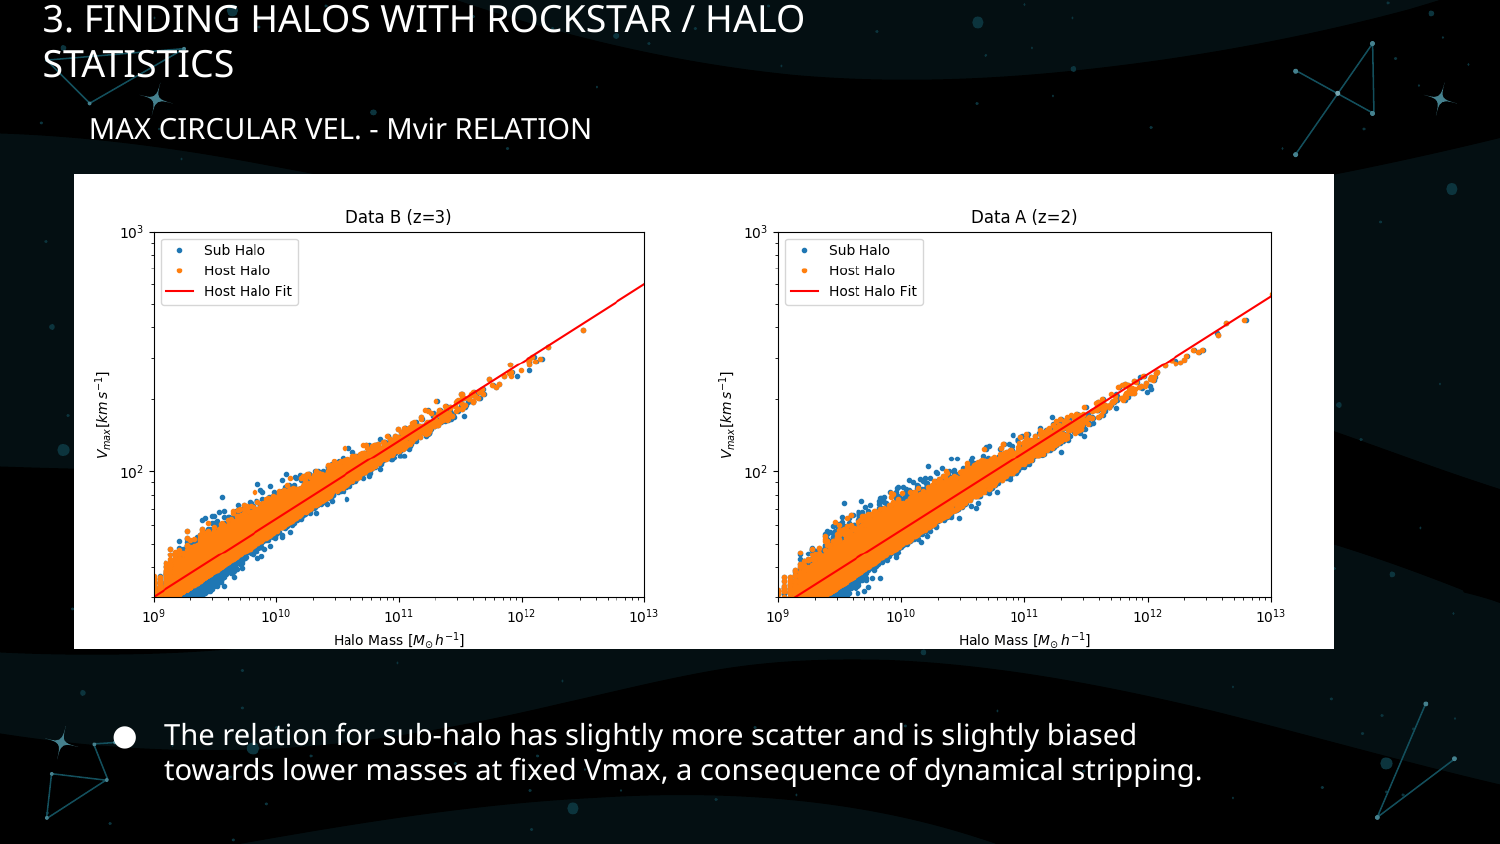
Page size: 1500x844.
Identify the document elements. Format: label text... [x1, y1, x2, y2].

text_box 3. FINDING HALOS WITH ROCKSTAR / HALO STATISTICS [27, 0, 880, 101]
picture [73, 173, 1334, 649]
text_box MAX CIRCULAR VEL. - Mvir RELATION [74, 95, 1240, 161]
text_box The relation for sub-halo has slightly more scatter and is slightly biased towards lower masses at fixed Vmax, a consequence of dynamical stripping. [74, 701, 1257, 802]
